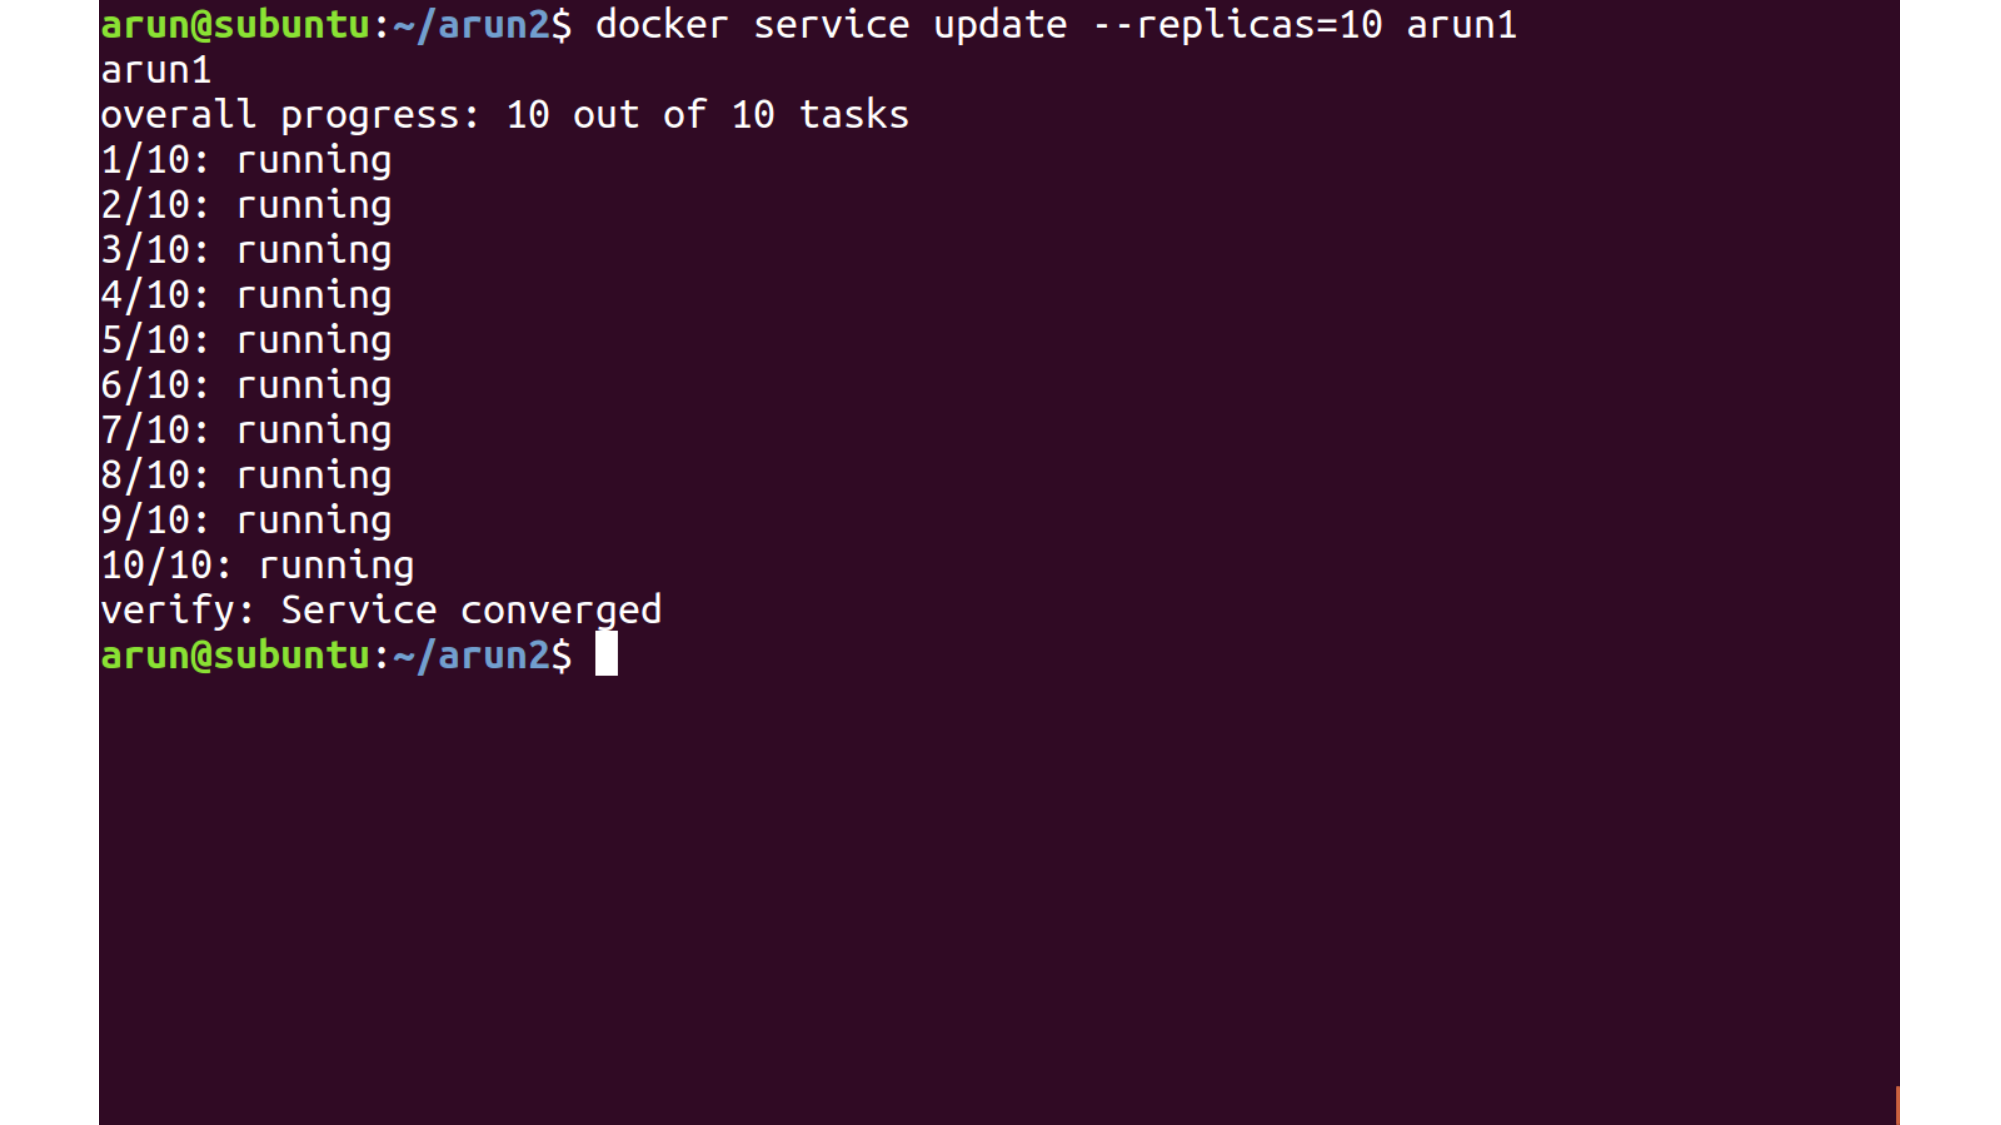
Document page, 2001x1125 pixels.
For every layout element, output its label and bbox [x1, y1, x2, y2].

list [99, 0, 1900, 1125]
